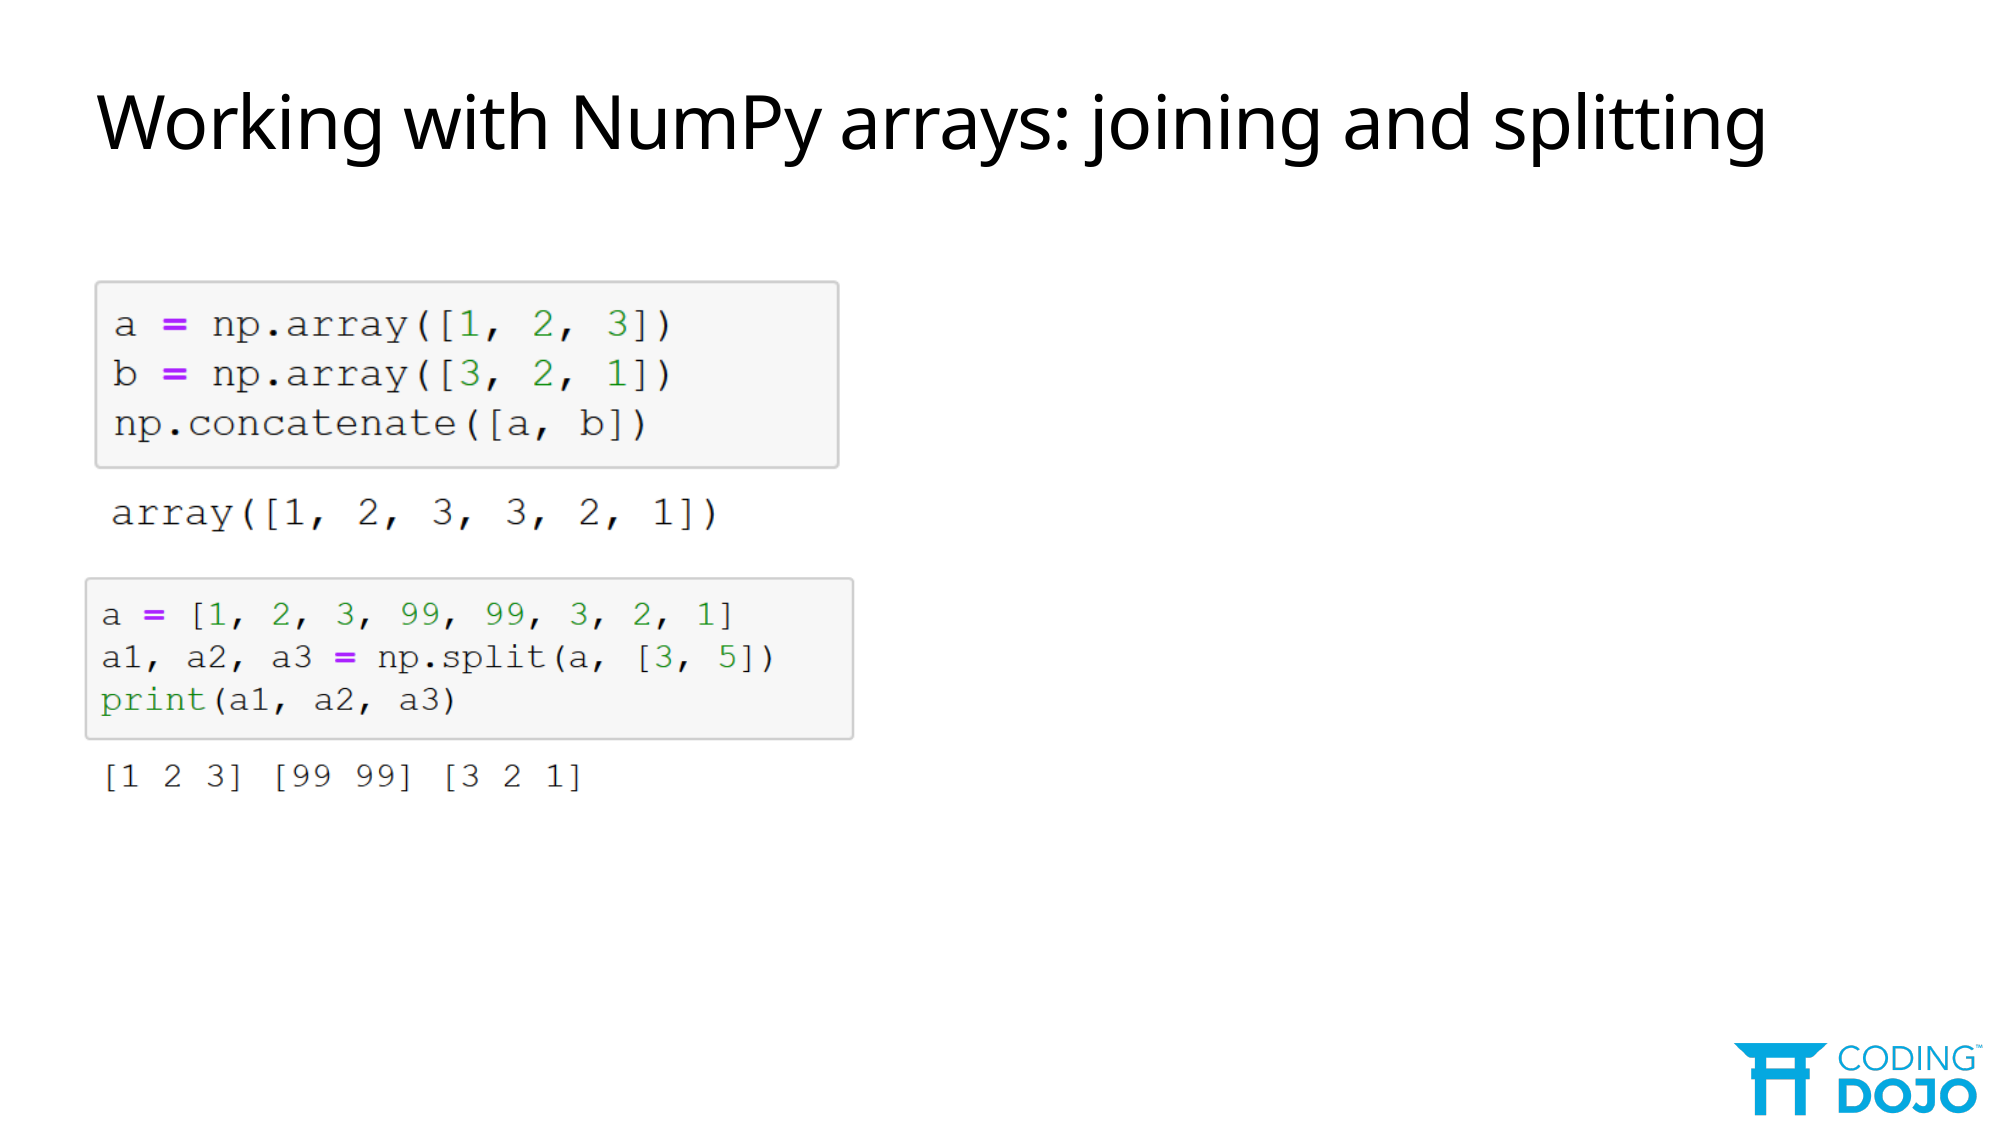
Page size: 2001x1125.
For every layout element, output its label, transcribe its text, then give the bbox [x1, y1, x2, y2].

title Working with NumPy arrays: joining and splitting [96, 75, 1904, 166]
picture [74, 570, 858, 817]
picture [72, 265, 854, 550]
